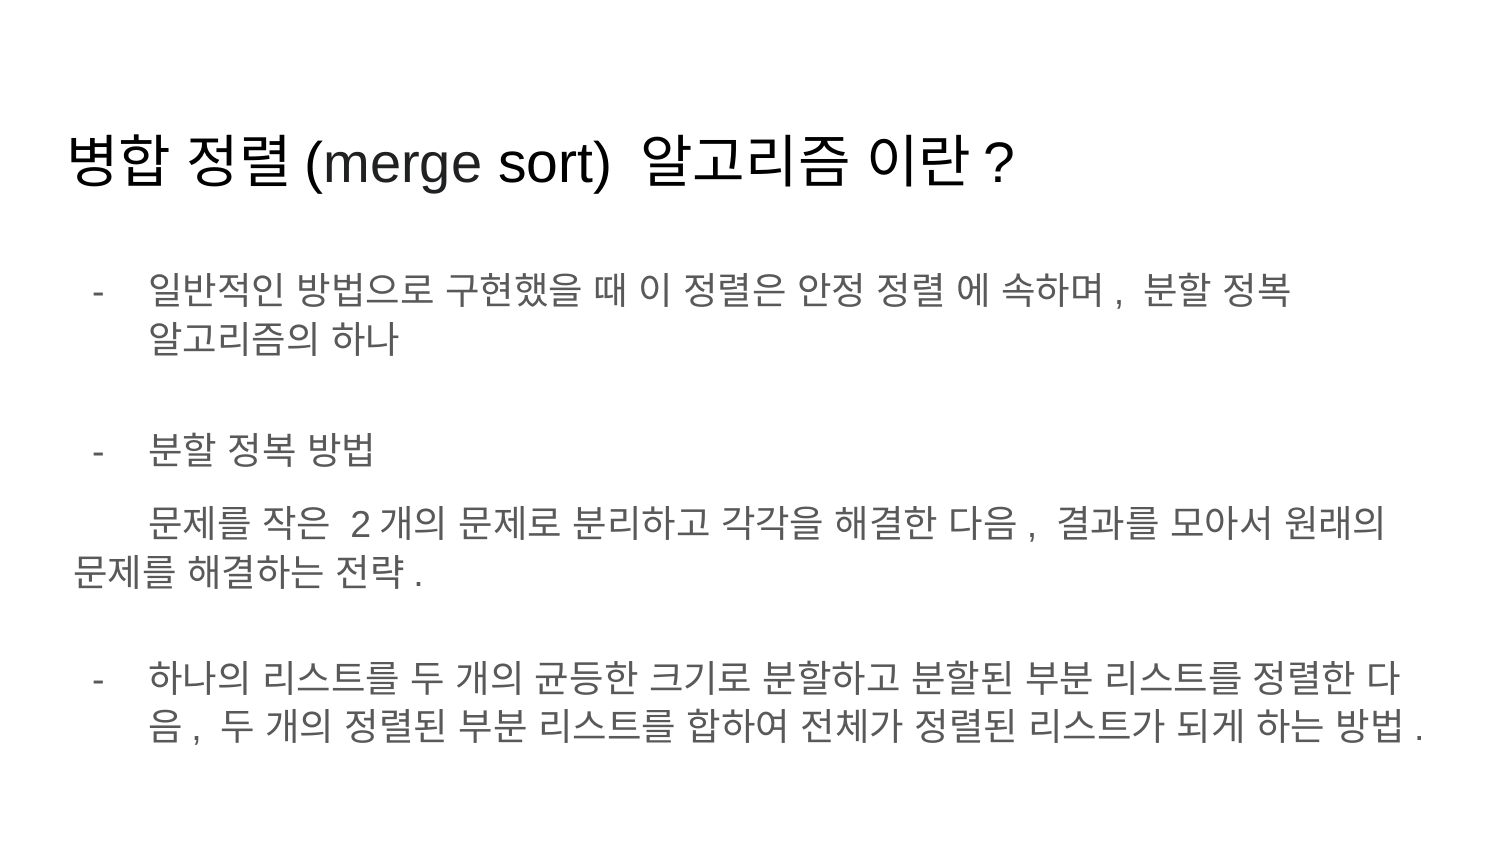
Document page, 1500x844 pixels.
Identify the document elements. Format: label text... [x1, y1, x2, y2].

list 일반적인 방법으로 구현했을 때 이 정렬은 안정 정렬 에 속하며, 분할 정복 알고리즘의 하나 분할 정복 방법 문제를 작은 2개의 문제로 분리하고 각각을 해결한 다음, 결과를 모아서 원래의 문제를 해결하는 전략. 하나의 리스트를 두 개의 균등한 크기로 분할하고 분할된 부분 리스트를 정렬한 다음, 두 개의 정렬된 부분 리스트를 합하여 전체가 정렬된 리스트가 되게 하는 방법. [58, 249, 1457, 788]
title 병합 정렬(merge sort) 알고리즘 이란? [51, 115, 1449, 210]
